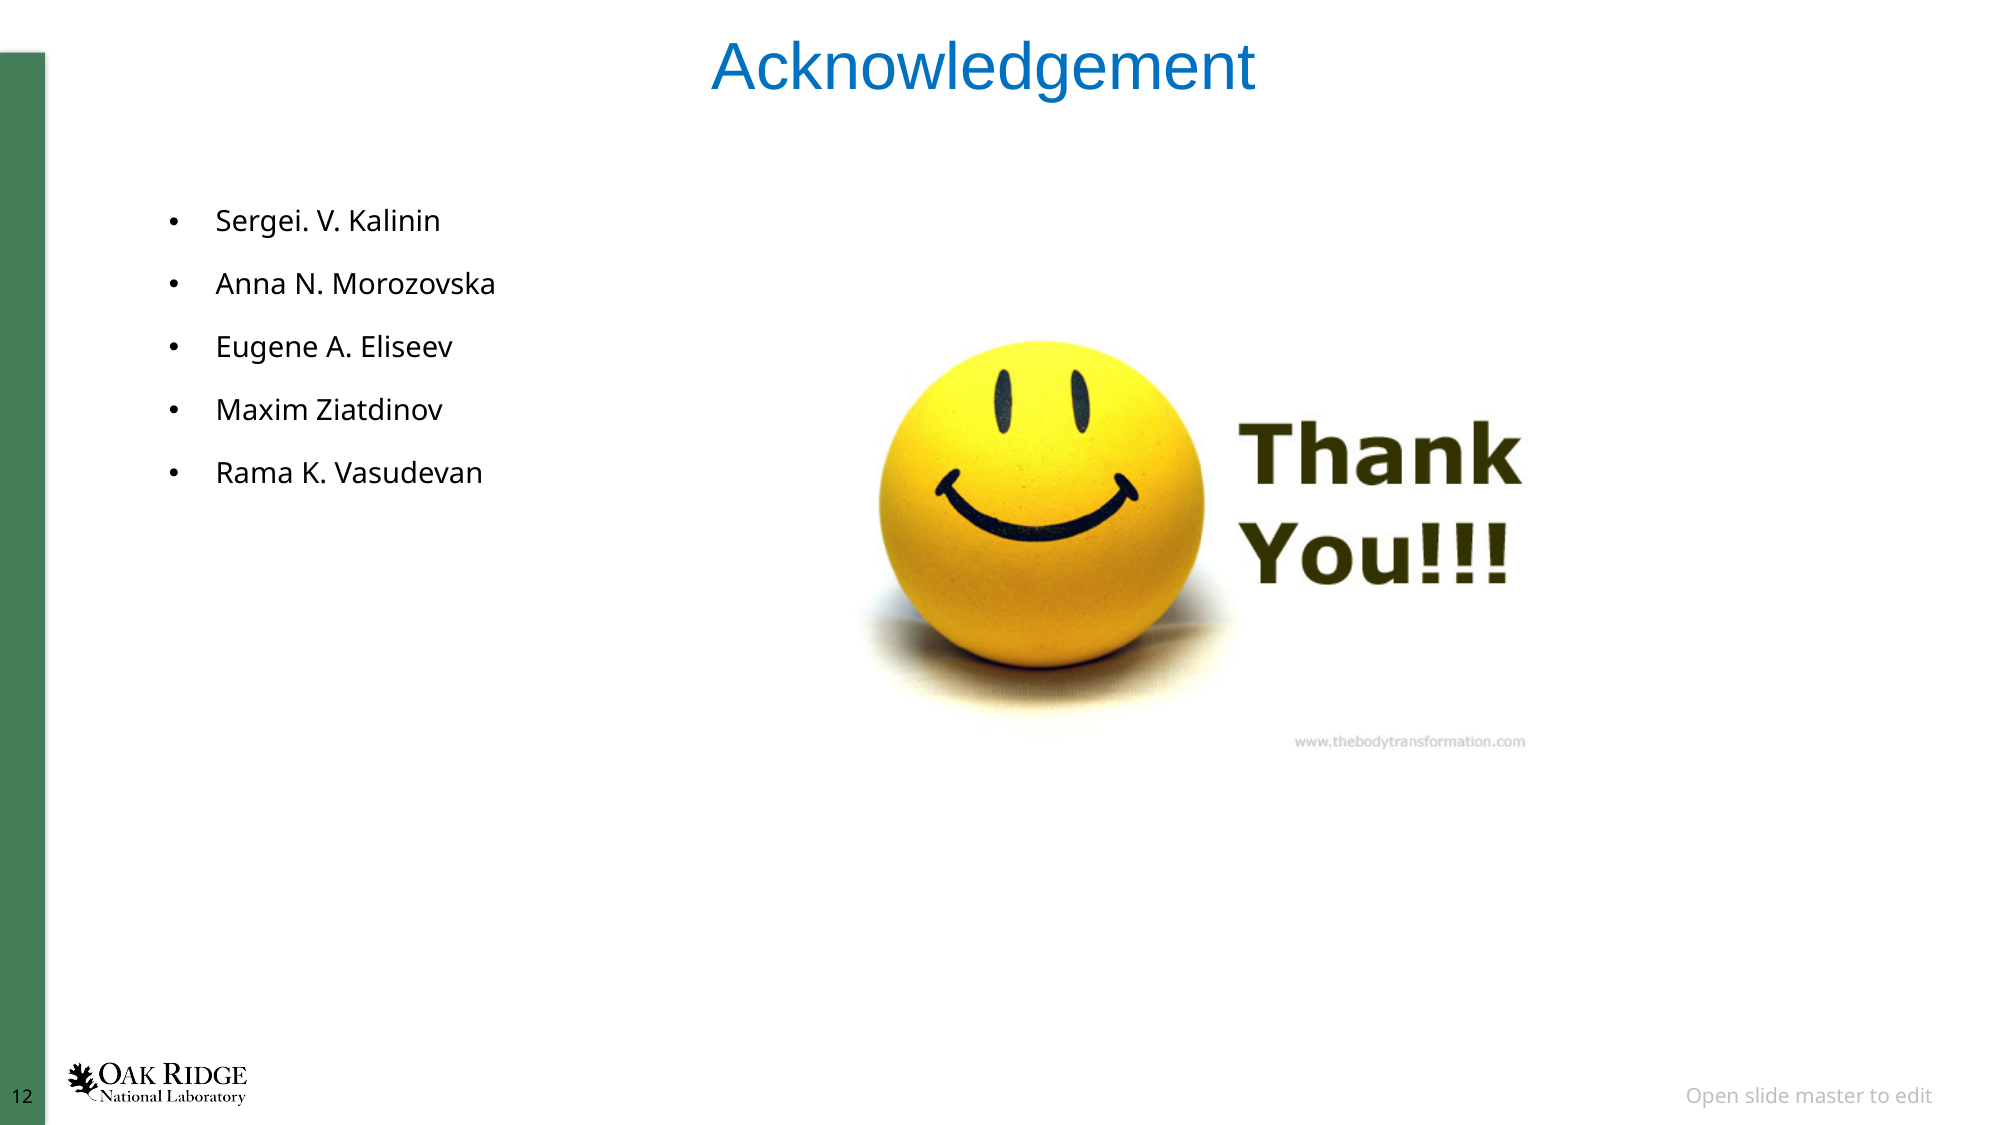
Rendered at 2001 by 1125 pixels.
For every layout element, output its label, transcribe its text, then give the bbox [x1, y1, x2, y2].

picture [67, 1062, 247, 1106]
text_box Acknowledgement [697, 15, 1272, 110]
picture [757, 216, 1627, 797]
text_box Sergei. V. Kalinin Anna N. Morozovska Eugene A. Eliseev Maxim Ziatdinov Rama K. Vasudevan [154, 199, 1929, 529]
